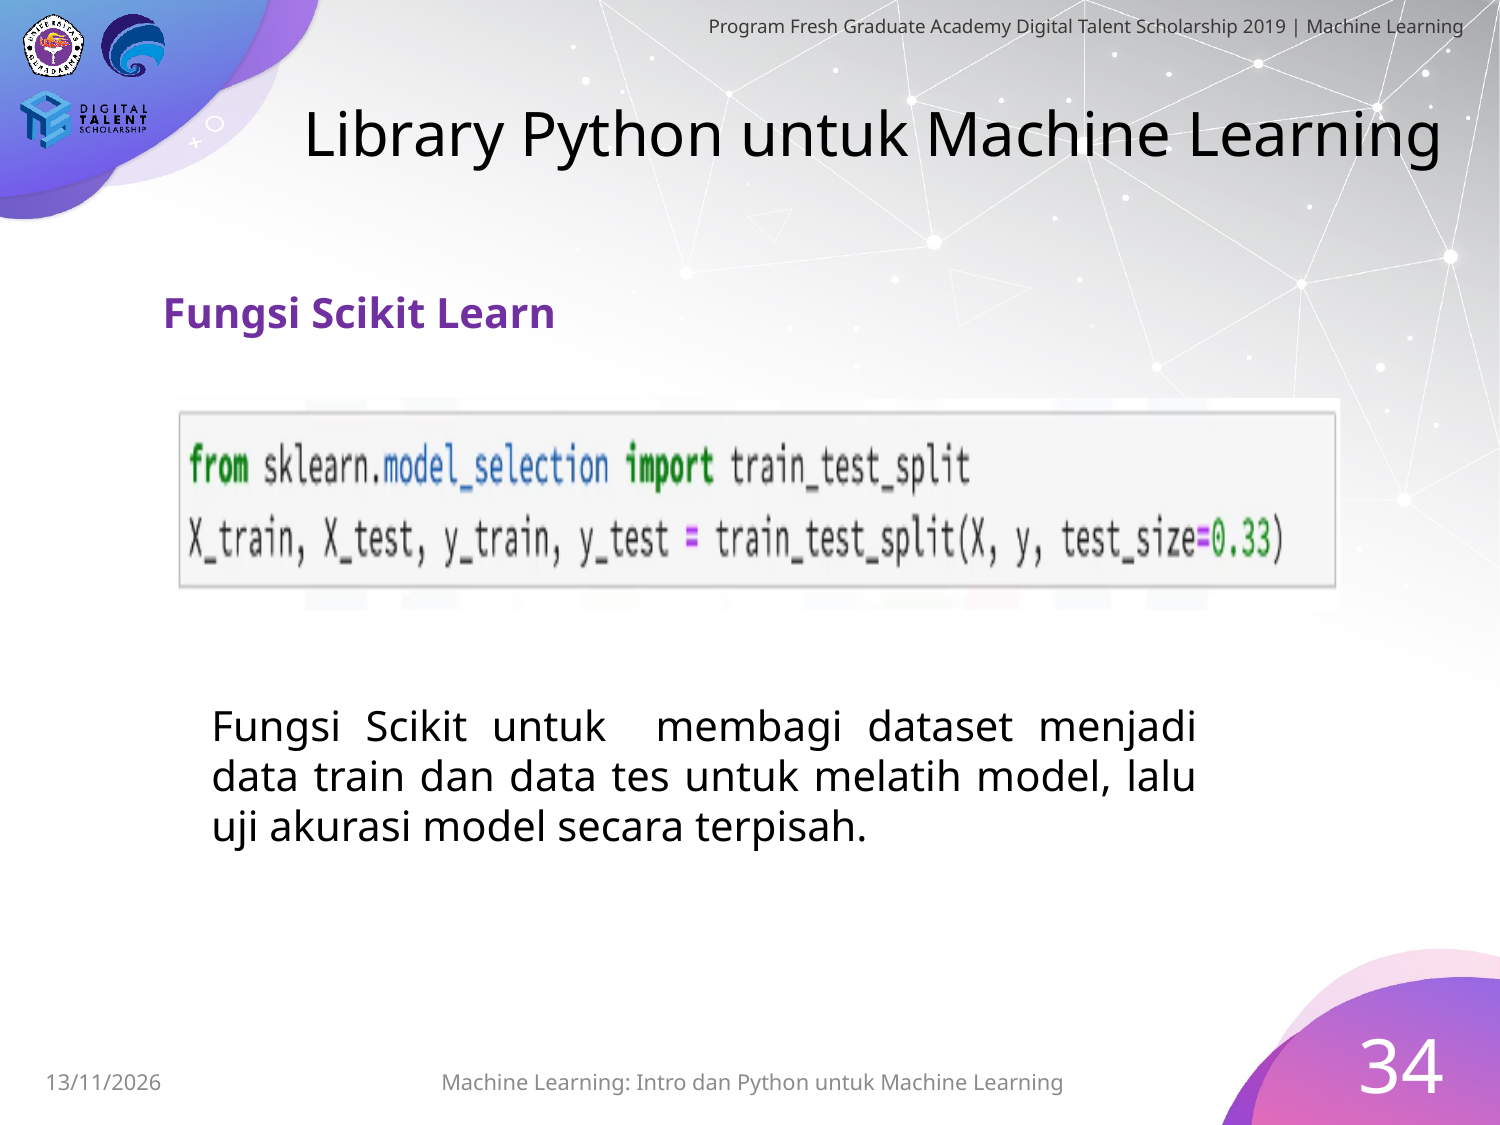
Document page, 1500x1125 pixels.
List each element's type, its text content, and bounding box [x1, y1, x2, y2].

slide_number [30, 1053, 272, 1114]
slide_number 34 [1327, 1025, 1477, 1115]
text_box Fungsi Scikit Learn [147, 279, 906, 345]
title Library Python untuk Machine Learning [271, 66, 1477, 207]
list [147, 398, 1341, 610]
text_box Fungsi Scikit untuk membagi dataset menjadi data train dan data tes untuk melatih model, lalu uji akurasi model secara terpisah. [196, 692, 1213, 858]
picture [0, 0, 1500, 1125]
footer Machine Learning: Intro dan Python untuk Machine Learning [386, 1053, 1121, 1114]
